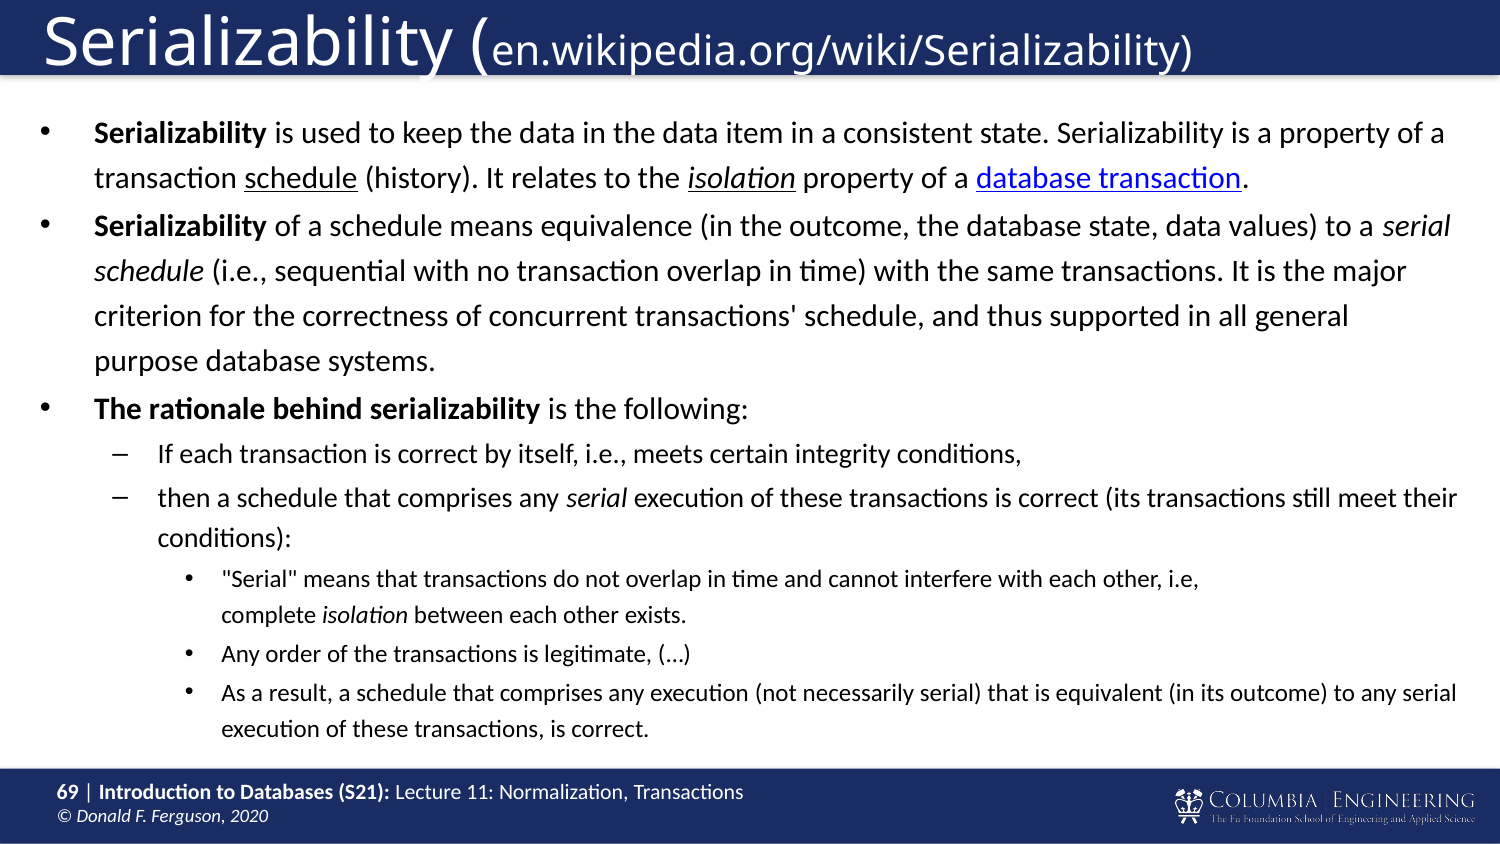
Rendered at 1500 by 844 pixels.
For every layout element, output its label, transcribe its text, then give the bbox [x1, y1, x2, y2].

list Serializability is used to keep the data in the data item in a consistent state. Serializability is a property of a transaction schedule (history). It relates to the isolation property of a database transaction. Serializability of a schedule means equivalence (in the outcome, the database state, data values) to a serial schedule (i.e., sequential with no transaction overlap in time) with the same transactions. It is the major criterion for the correctness of concurrent transactions' schedule, and thus supported in all general purpose database systems. The rationale behind serializability is the following: If each transaction is correct by itself, i.e., meets certain integrity conditions, then a schedule that comprises any serial execution of these transactions is correct (its transactions still meet their conditions): "Serial" means that transactions do not overlap in time and cannot interfere with each other, i.e, complete isolation between each other exists. Any order of the transactions is legitimate, (…) As a result, a schedule that comprises any execution (not necessarily serial) that is equivalent (in its outcome) to any serial execution of these transactions, is correct. [24, 96, 1475, 760]
title Serializability (en.wikipedia.org/wiki/Serializability) [28, 0, 1450, 73]
